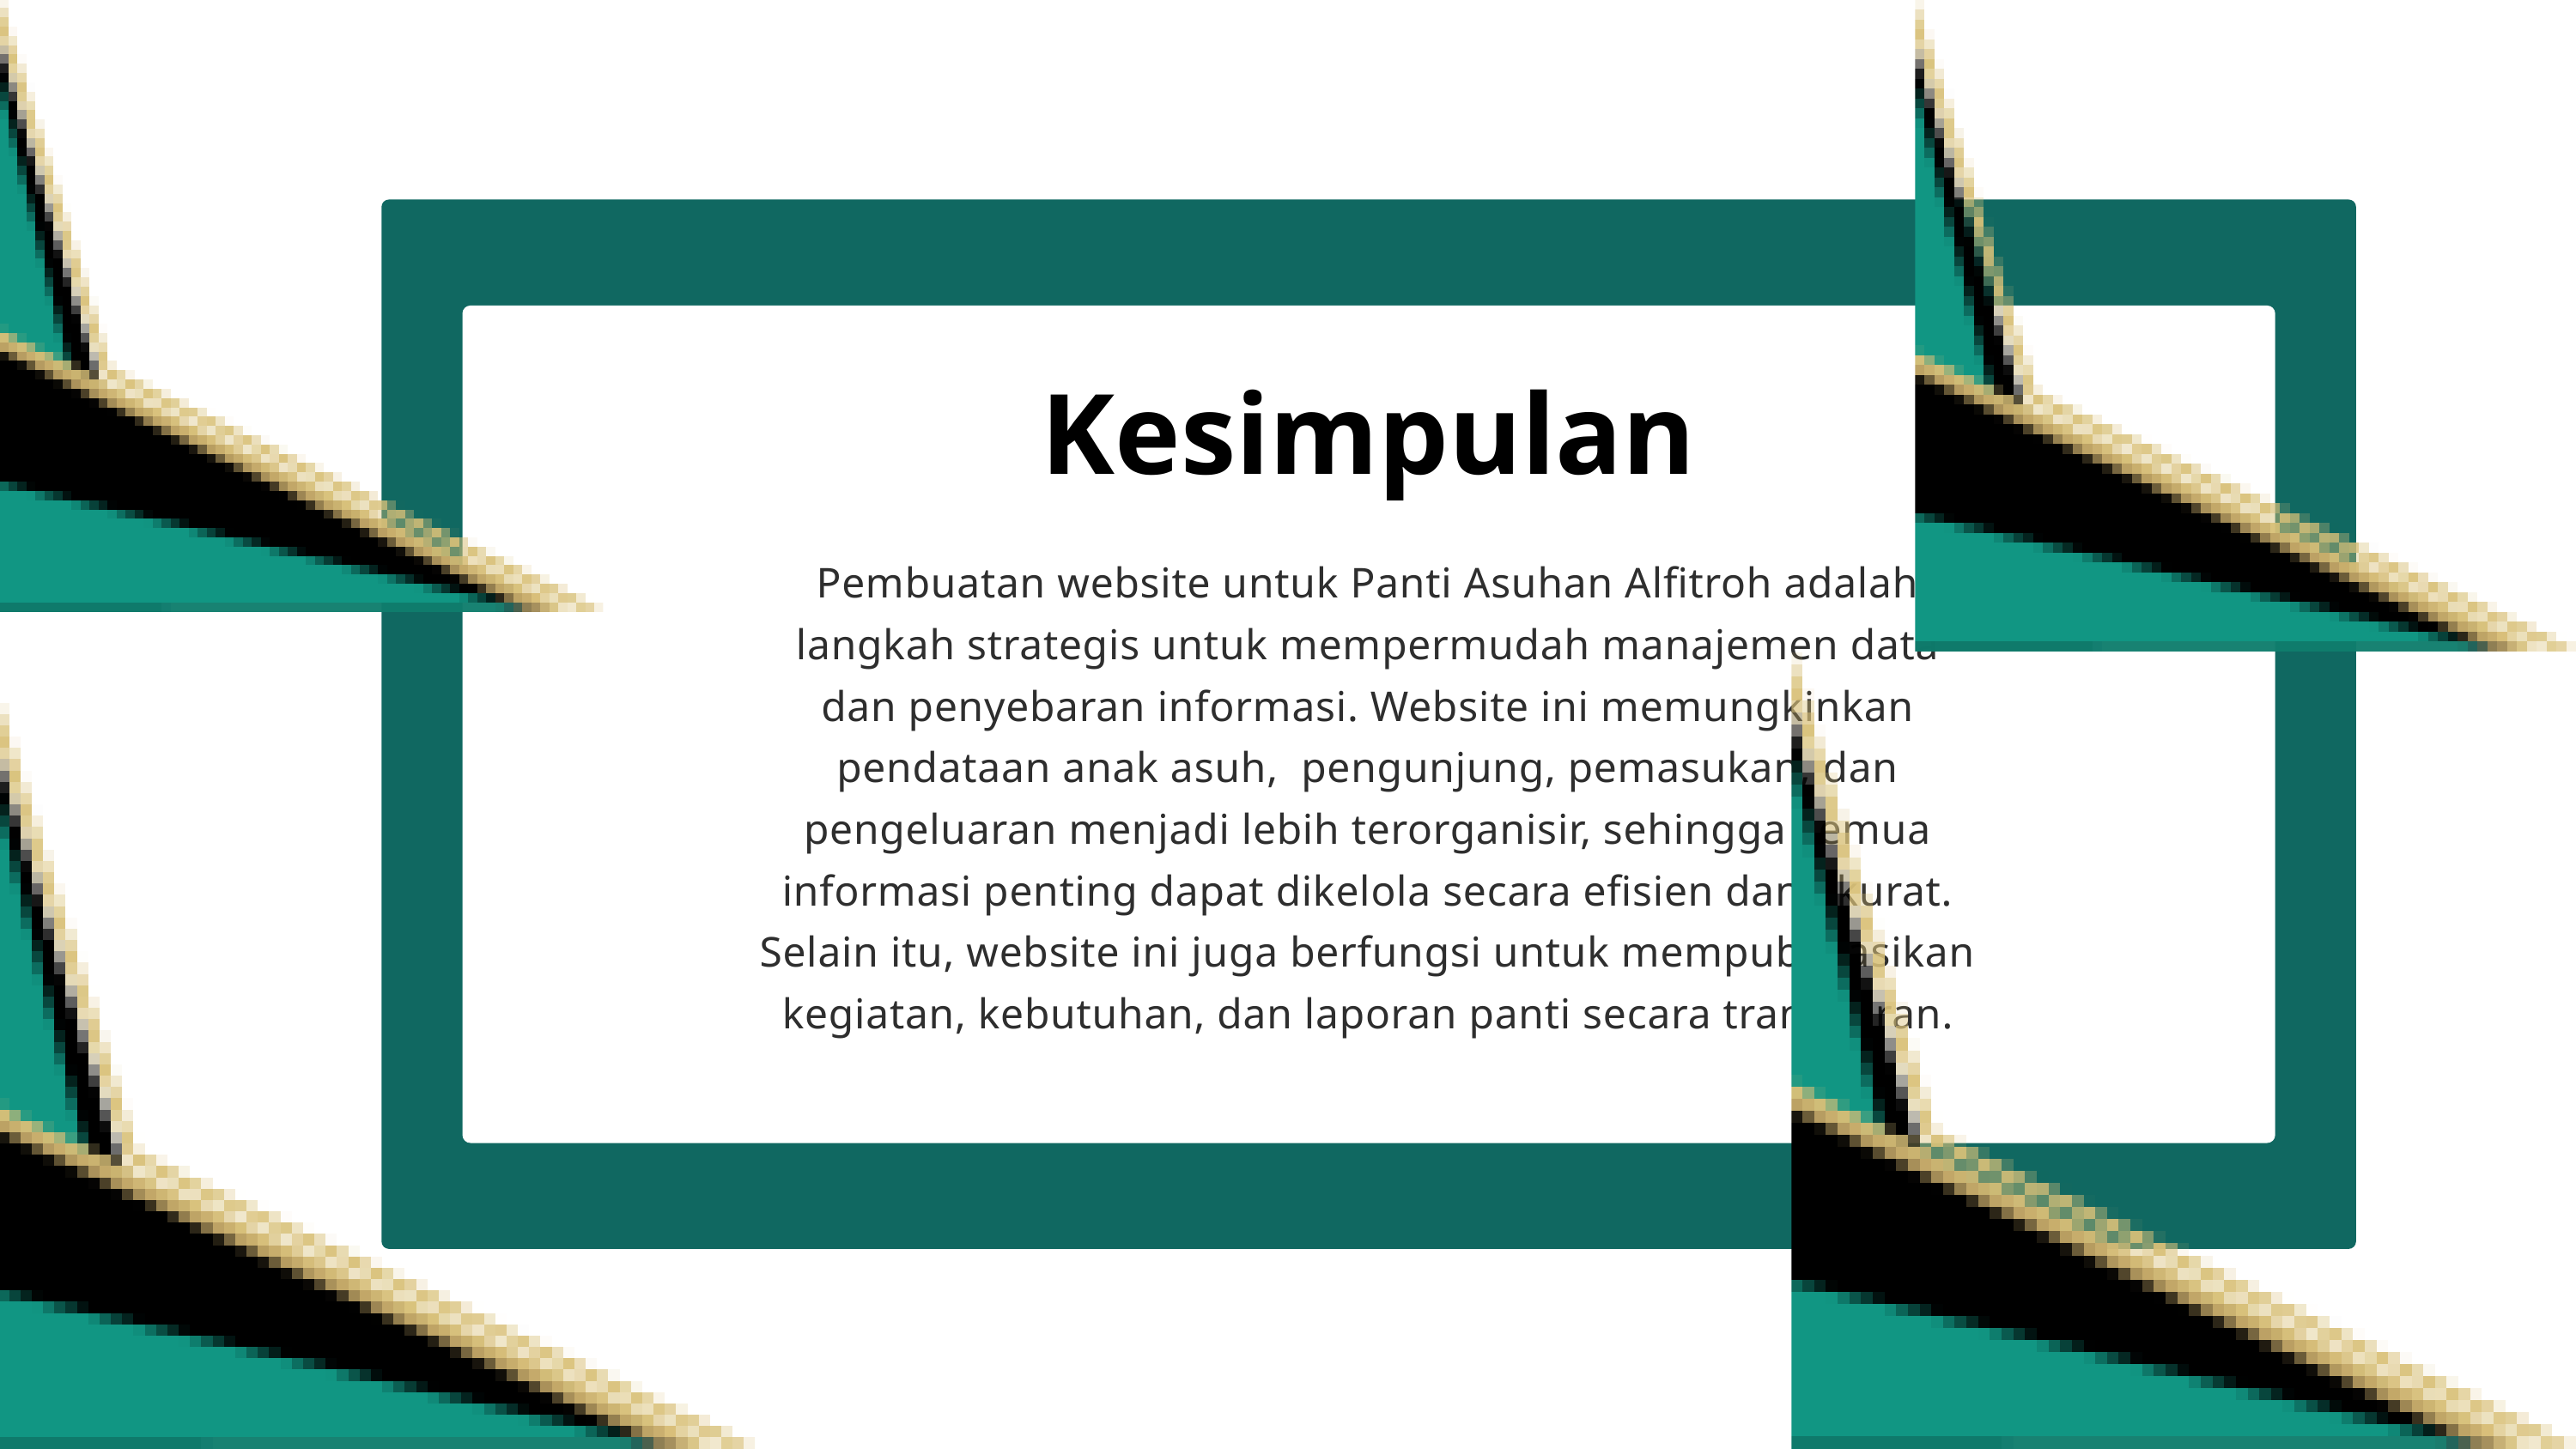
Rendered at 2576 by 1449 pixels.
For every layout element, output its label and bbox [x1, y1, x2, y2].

text_box [1915, 0, 2576, 652]
text_box [0, 0, 604, 612]
text_box [381, 199, 2357, 1250]
text_box [462, 305, 2275, 1143]
text_box [1791, 652, 2576, 1449]
text_box [0, 703, 756, 1449]
